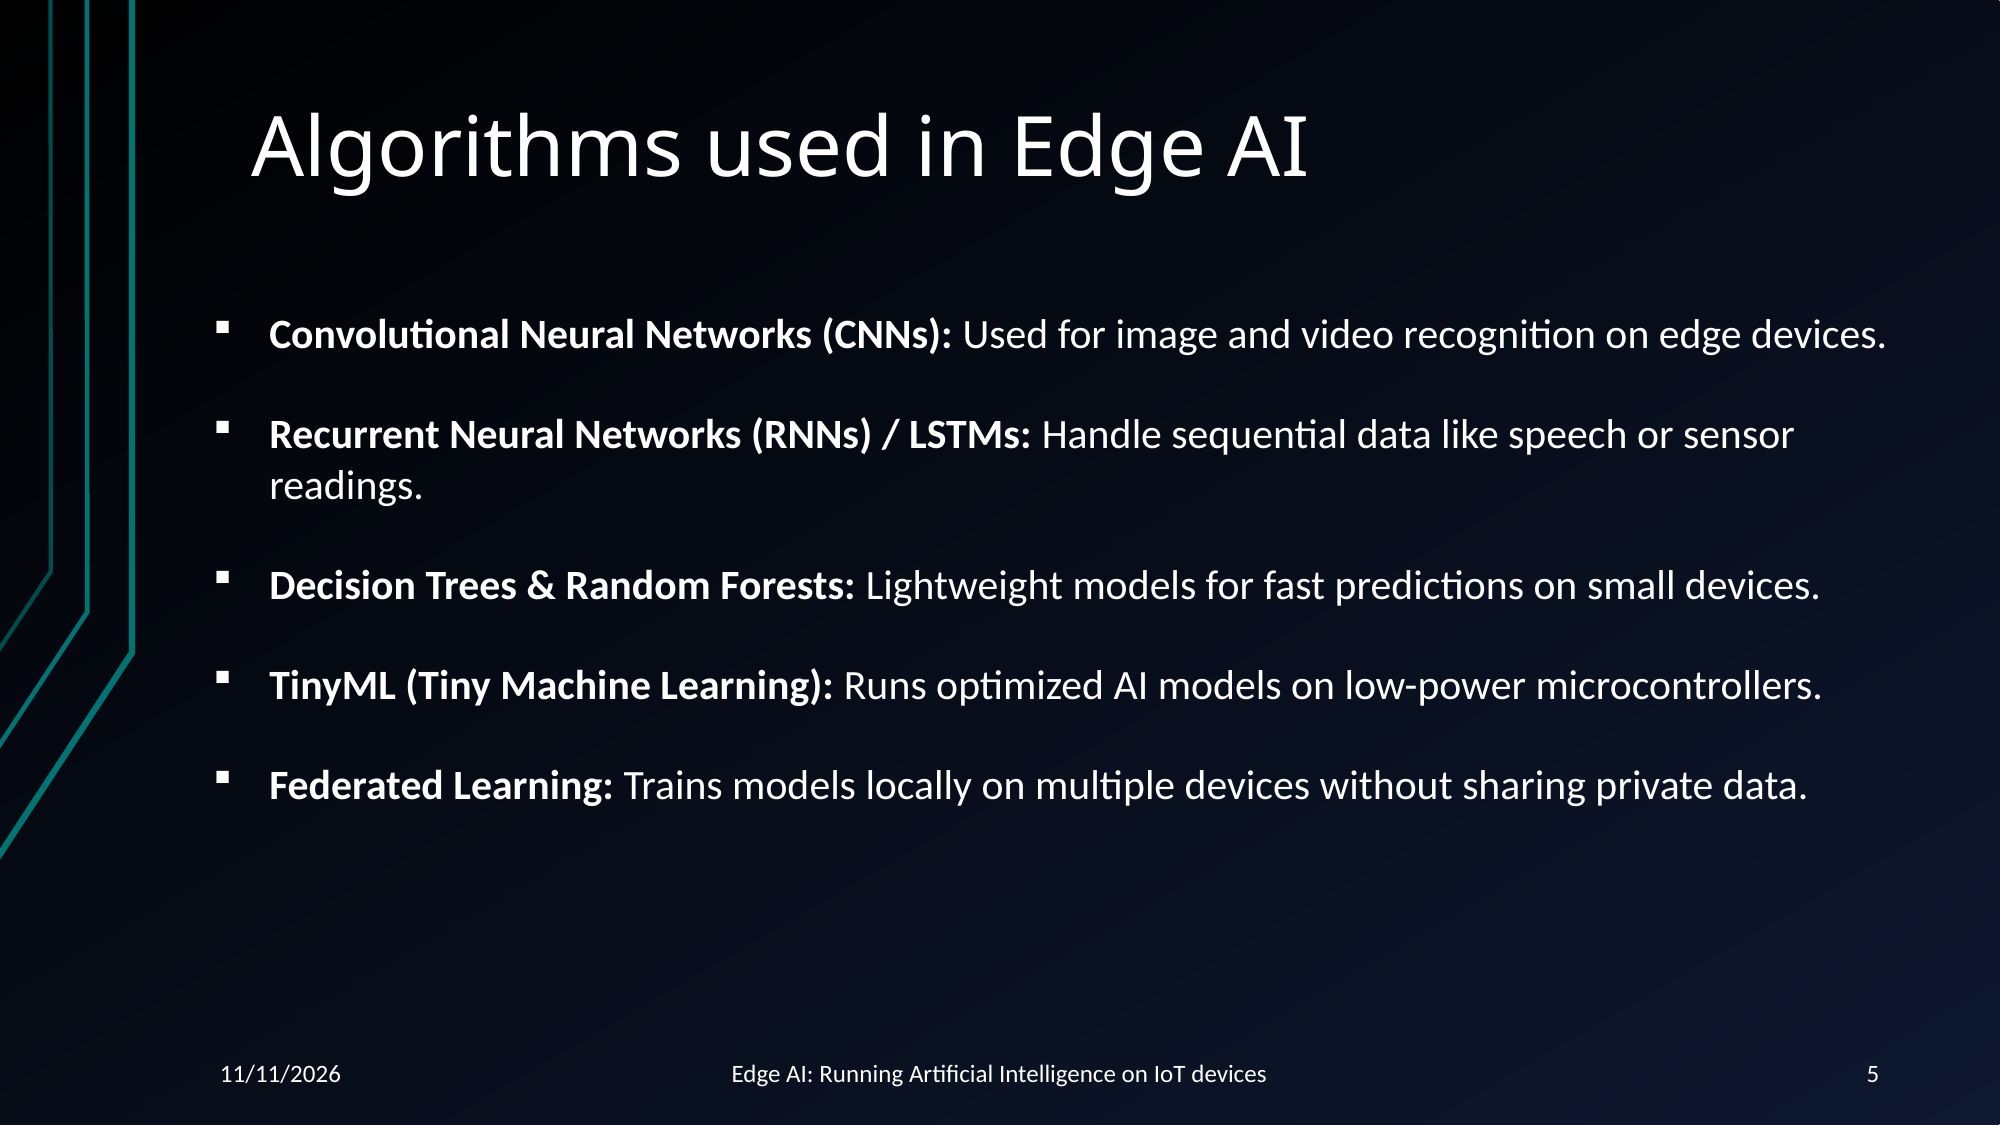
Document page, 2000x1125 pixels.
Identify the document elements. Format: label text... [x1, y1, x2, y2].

footer Edge AI: Running Artificial Intelligence on IoT devices [566, 1042, 1433, 1103]
slide_number 5 [1732, 1042, 1900, 1103]
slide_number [199, 1042, 566, 1103]
text_box Algorithms used in Edge AI [237, 85, 1537, 201]
text_box Convolutional Neural Networks (CNNs): Used for image and video recognition on edge devices. Recurrent Neural Networks (RNNs) / LSTMs: Handle sequential data like speech or sensor readings. Decision Trees & Random Forests: Lightweight models for fast predictions on small devices. TinyML (Tiny Machine Learning): Runs optimized AI models on low-power microcontrollers. Federated Learning: Trains models locally on multiple devices without sharing private data. [198, 299, 1930, 815]
